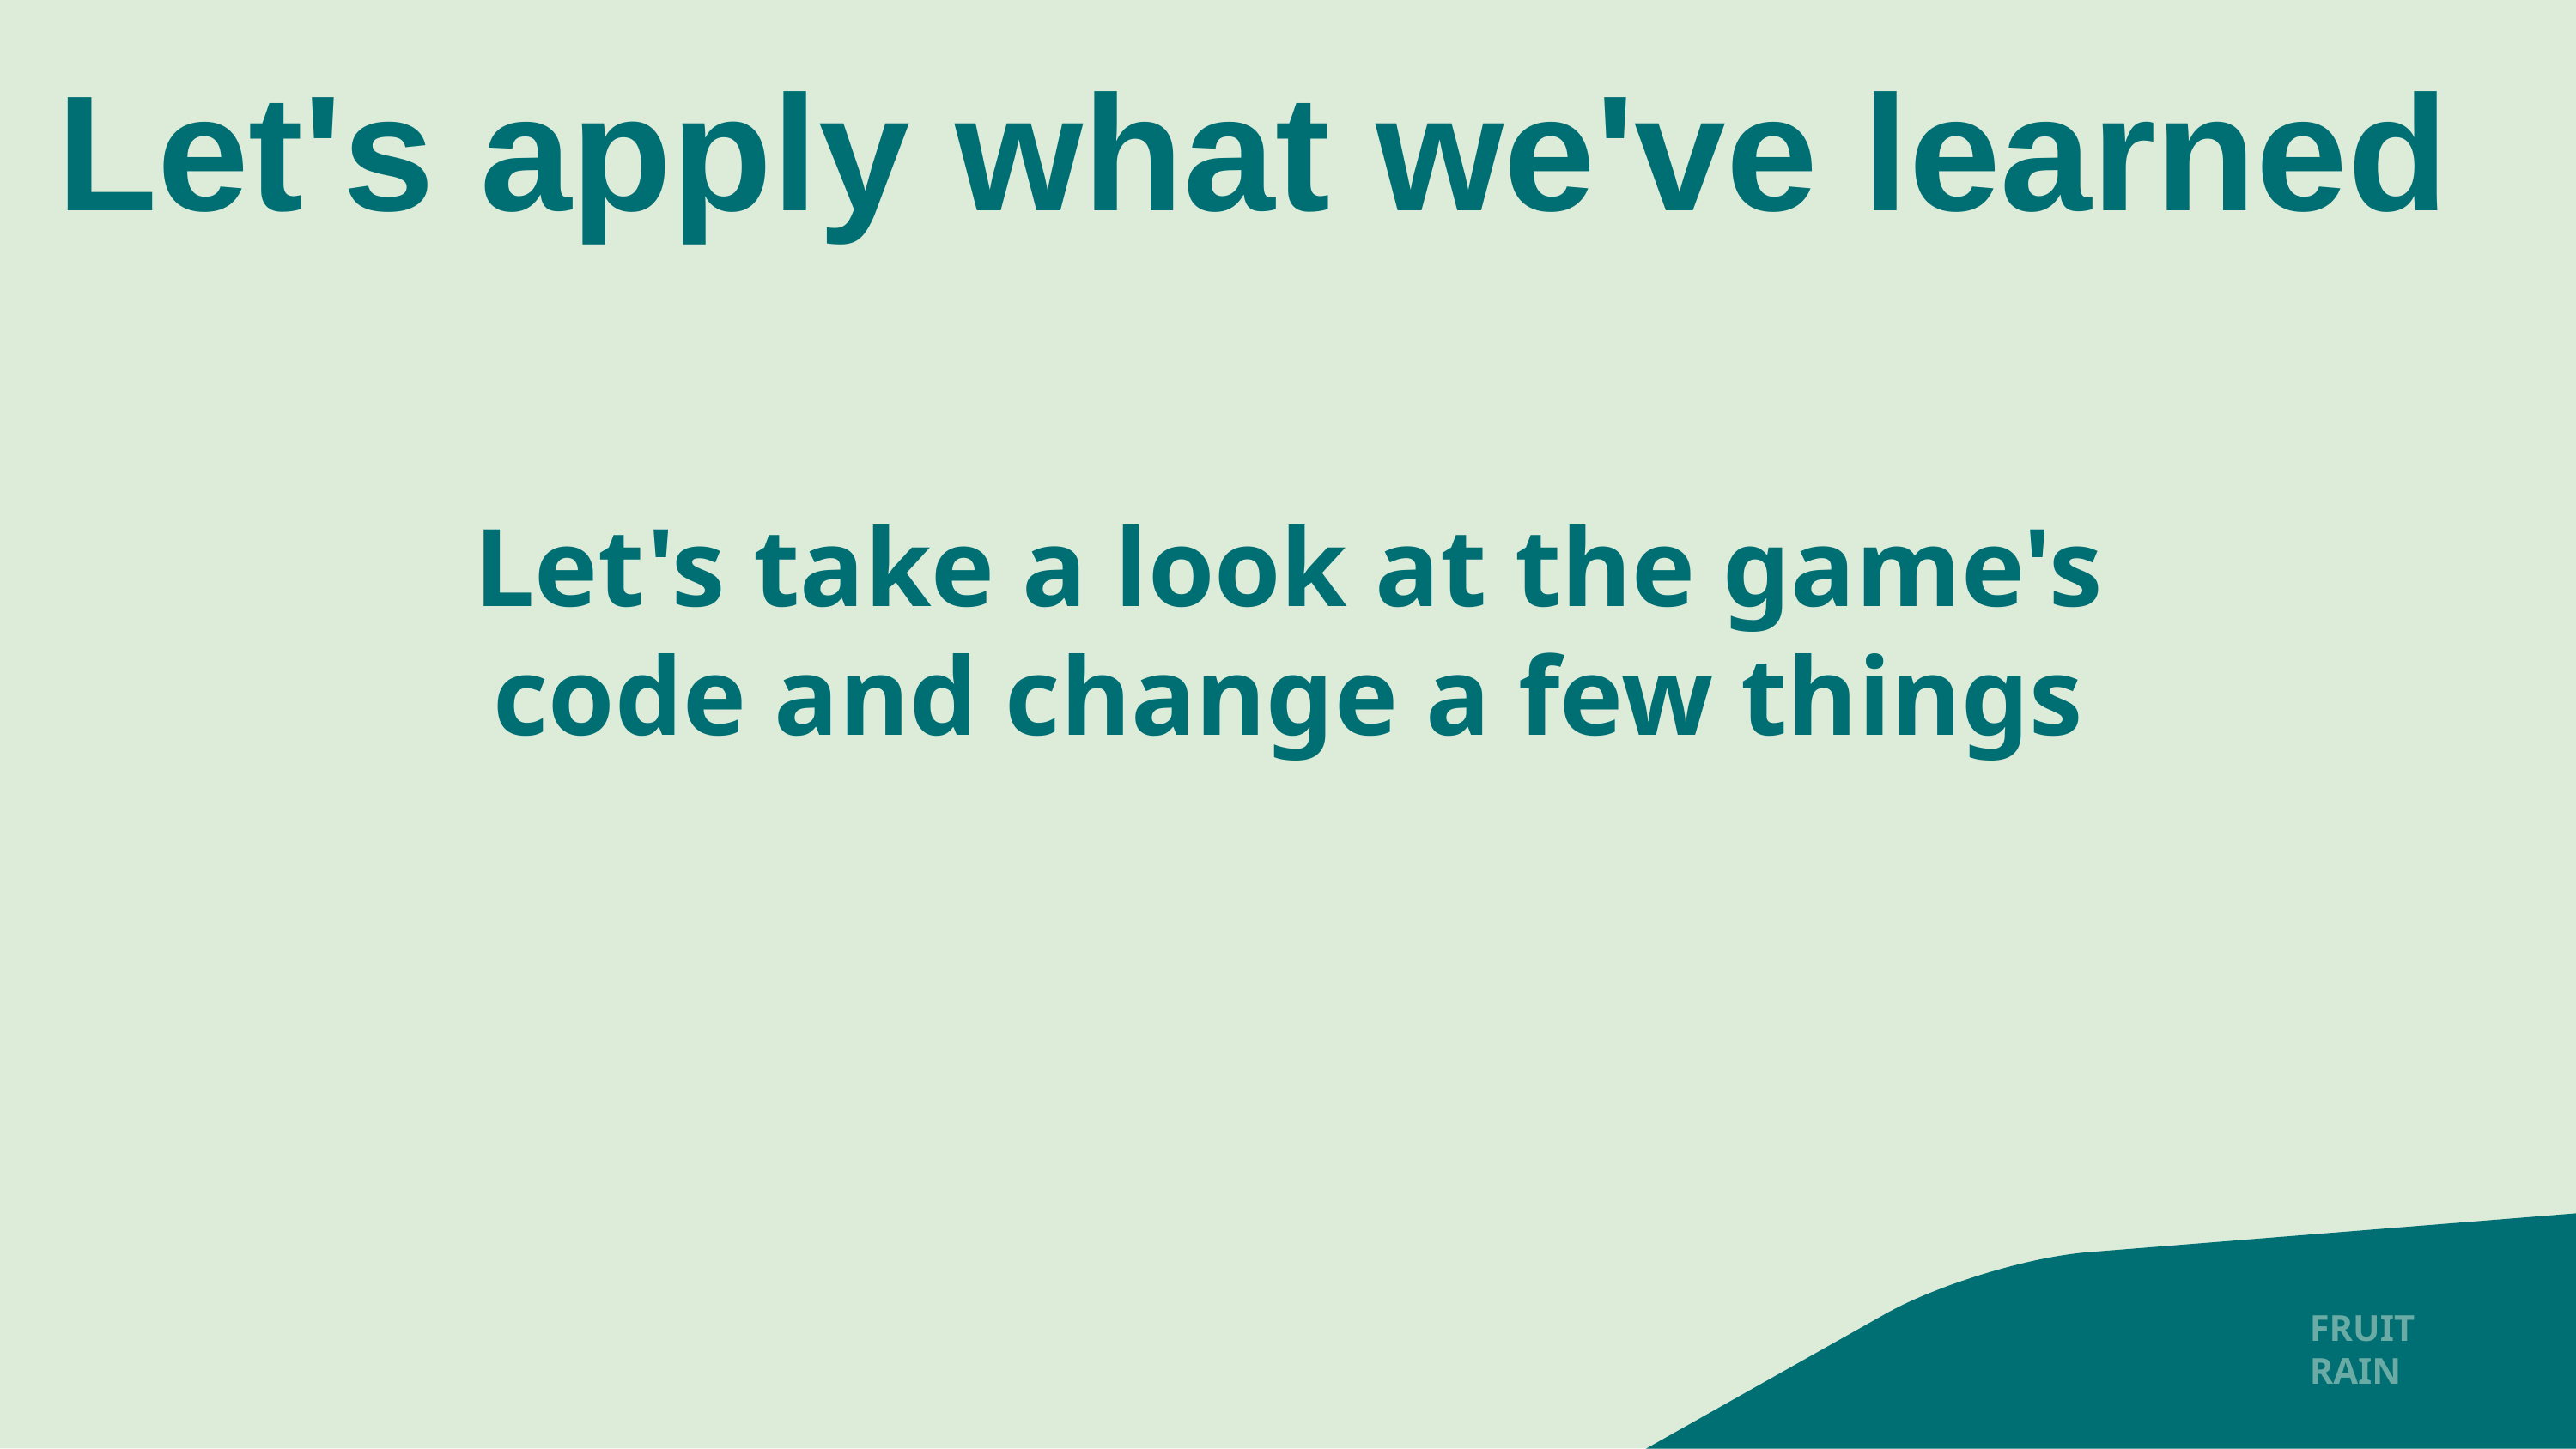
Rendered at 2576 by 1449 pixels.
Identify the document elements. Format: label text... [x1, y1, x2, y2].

title Let's apply what we've learned [55, 44, 2521, 288]
text_box [1646, 1213, 2576, 1449]
text_box Let's take a look at the game's code and change a few things [412, 497, 2164, 757]
footer FRUIT RAIN [2307, 1303, 2501, 1449]
